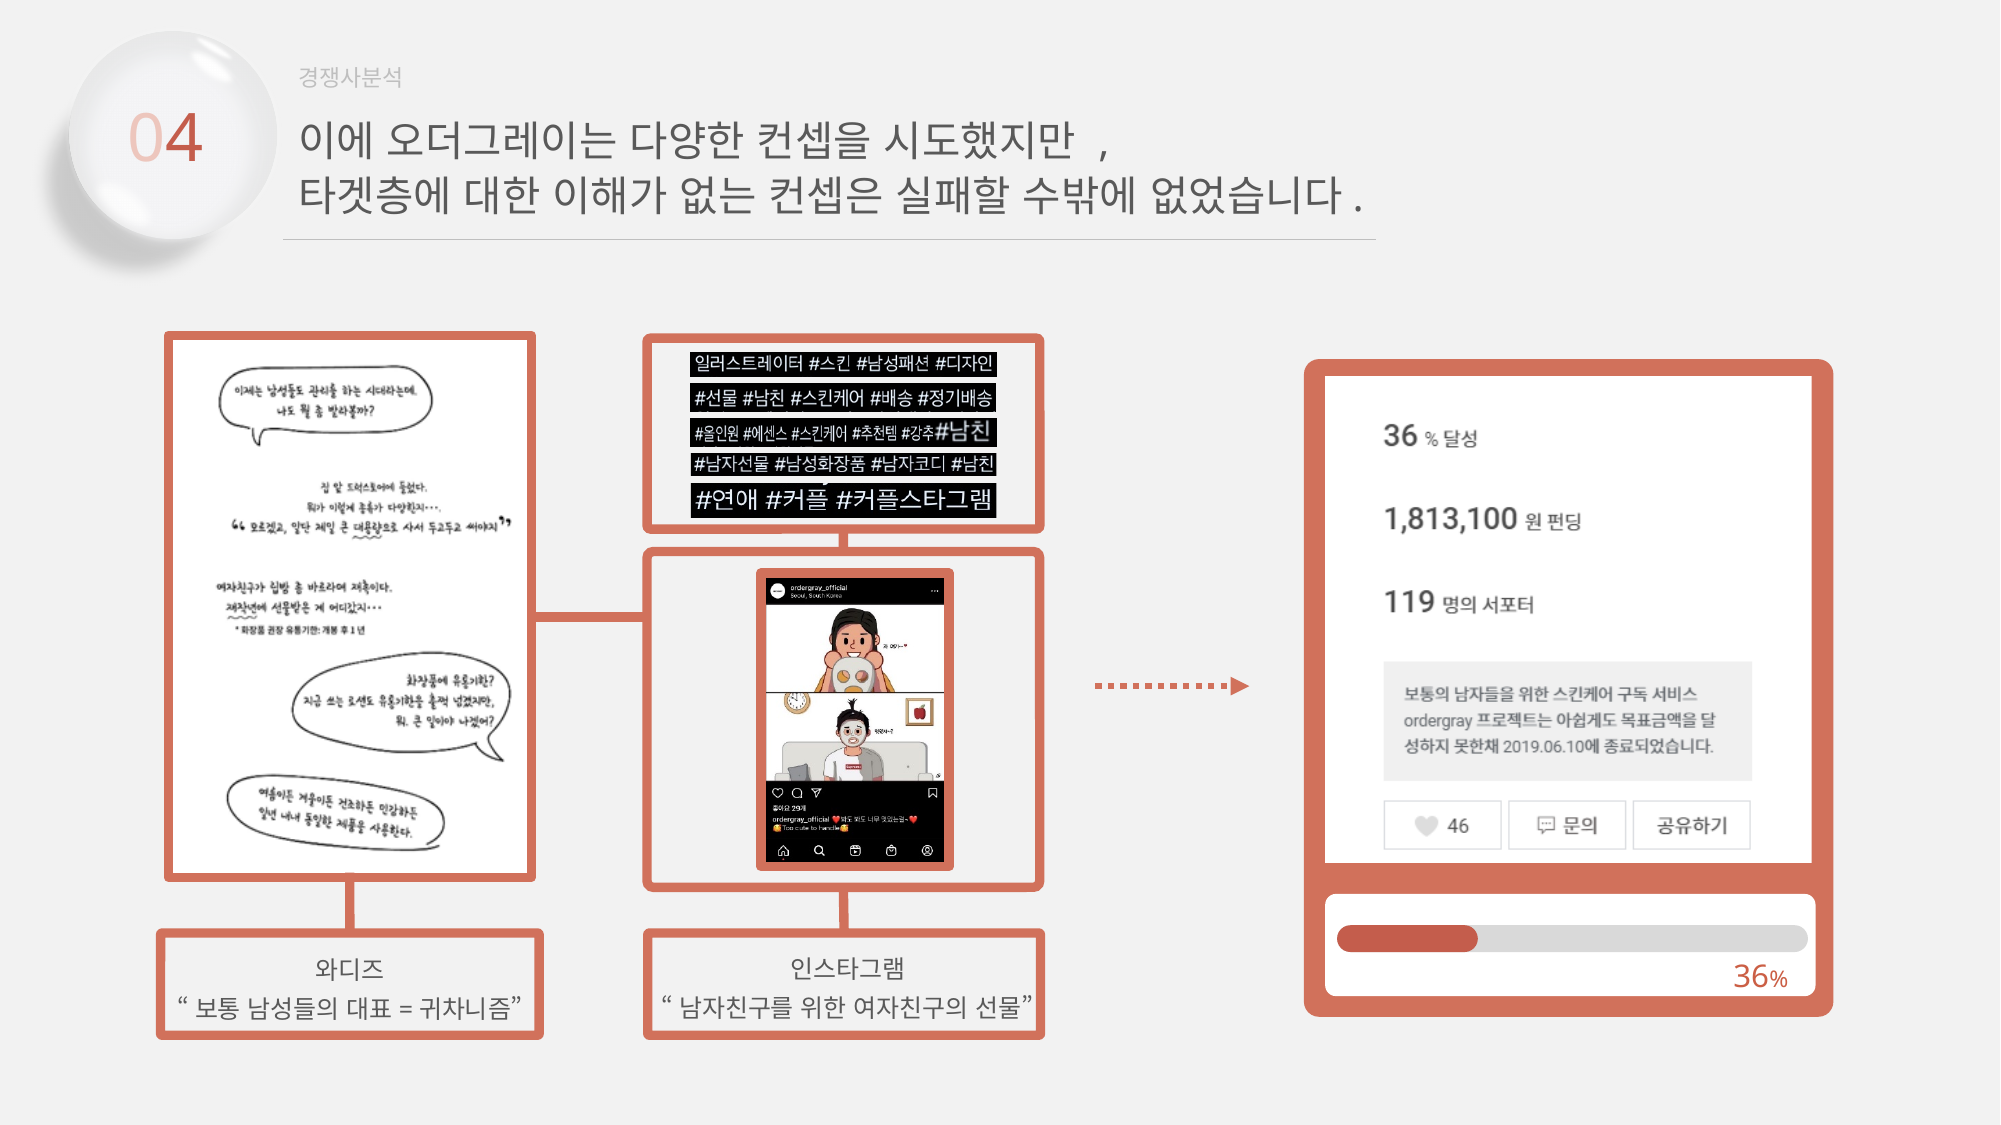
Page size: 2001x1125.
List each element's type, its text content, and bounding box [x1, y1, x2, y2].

picture [19, 24, 284, 300]
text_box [1305, 360, 1848, 1016]
picture [172, 339, 527, 873]
text_box [159, 931, 541, 1037]
text_box 인스타그램 “남자친구를 위한 여자친구의 선물” [1042, 937, 1049, 1031]
text_box [646, 931, 1042, 1037]
text_box 경쟁사분석 이에 오더그레이는 다양한 컨셉을 시도했지만 , 타겟층에 대한 이해가 없는 컨셉은 실패할 수밖에 없었습니다. [284, 42, 1887, 228]
text_box [646, 337, 1041, 531]
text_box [690, 352, 997, 518]
picture [765, 577, 945, 862]
text_box [645, 550, 1041, 889]
